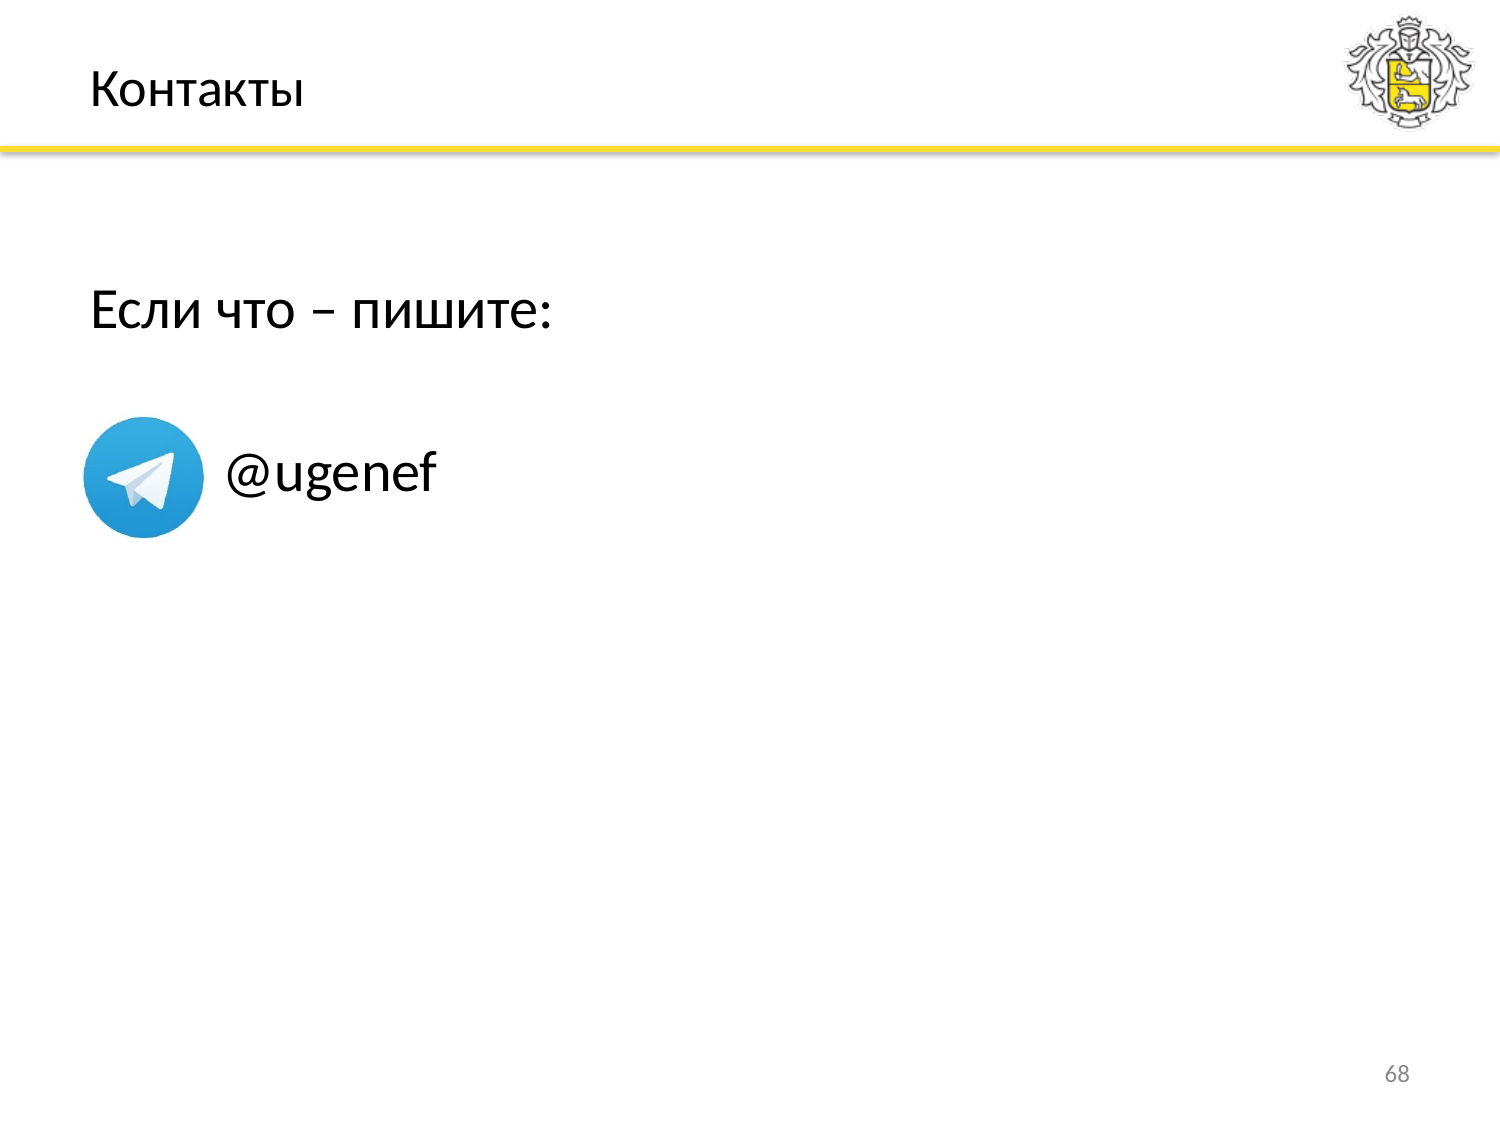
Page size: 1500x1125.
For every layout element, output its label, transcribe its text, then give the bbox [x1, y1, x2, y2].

title Контакты [75, 50, 1425, 119]
list Если что – пишите: @ugenef [75, 262, 1425, 1005]
slide_number 68 [1074, 1042, 1425, 1103]
picture [74, 409, 211, 546]
